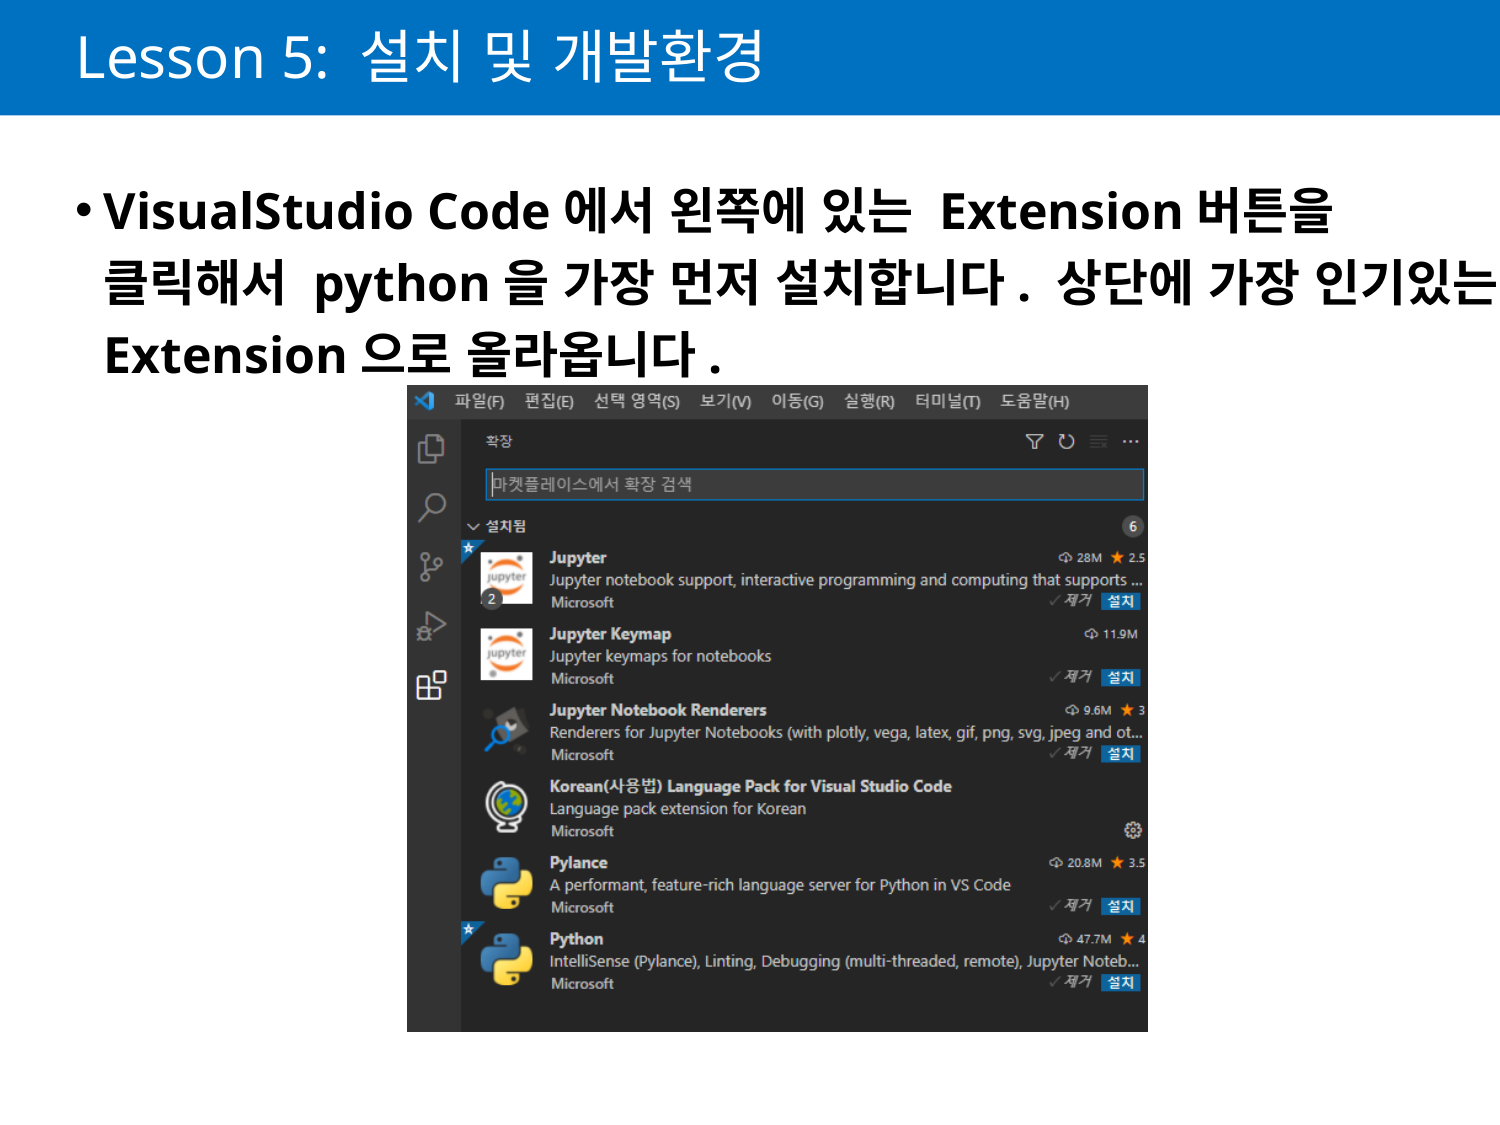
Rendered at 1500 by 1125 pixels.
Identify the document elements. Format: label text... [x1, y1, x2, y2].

title Lesson 5: 설치 및 개발환경 [75, 0, 1351, 122]
picture [407, 385, 1148, 1033]
list VisualStudio Code에서 왼쪽에 있는 Extension버튼을 클릭해서 python을 가장 먼저 설치합니다. 상단에 가장 인기있는 Extension으로 올라옵니다. [74, 167, 1500, 1013]
